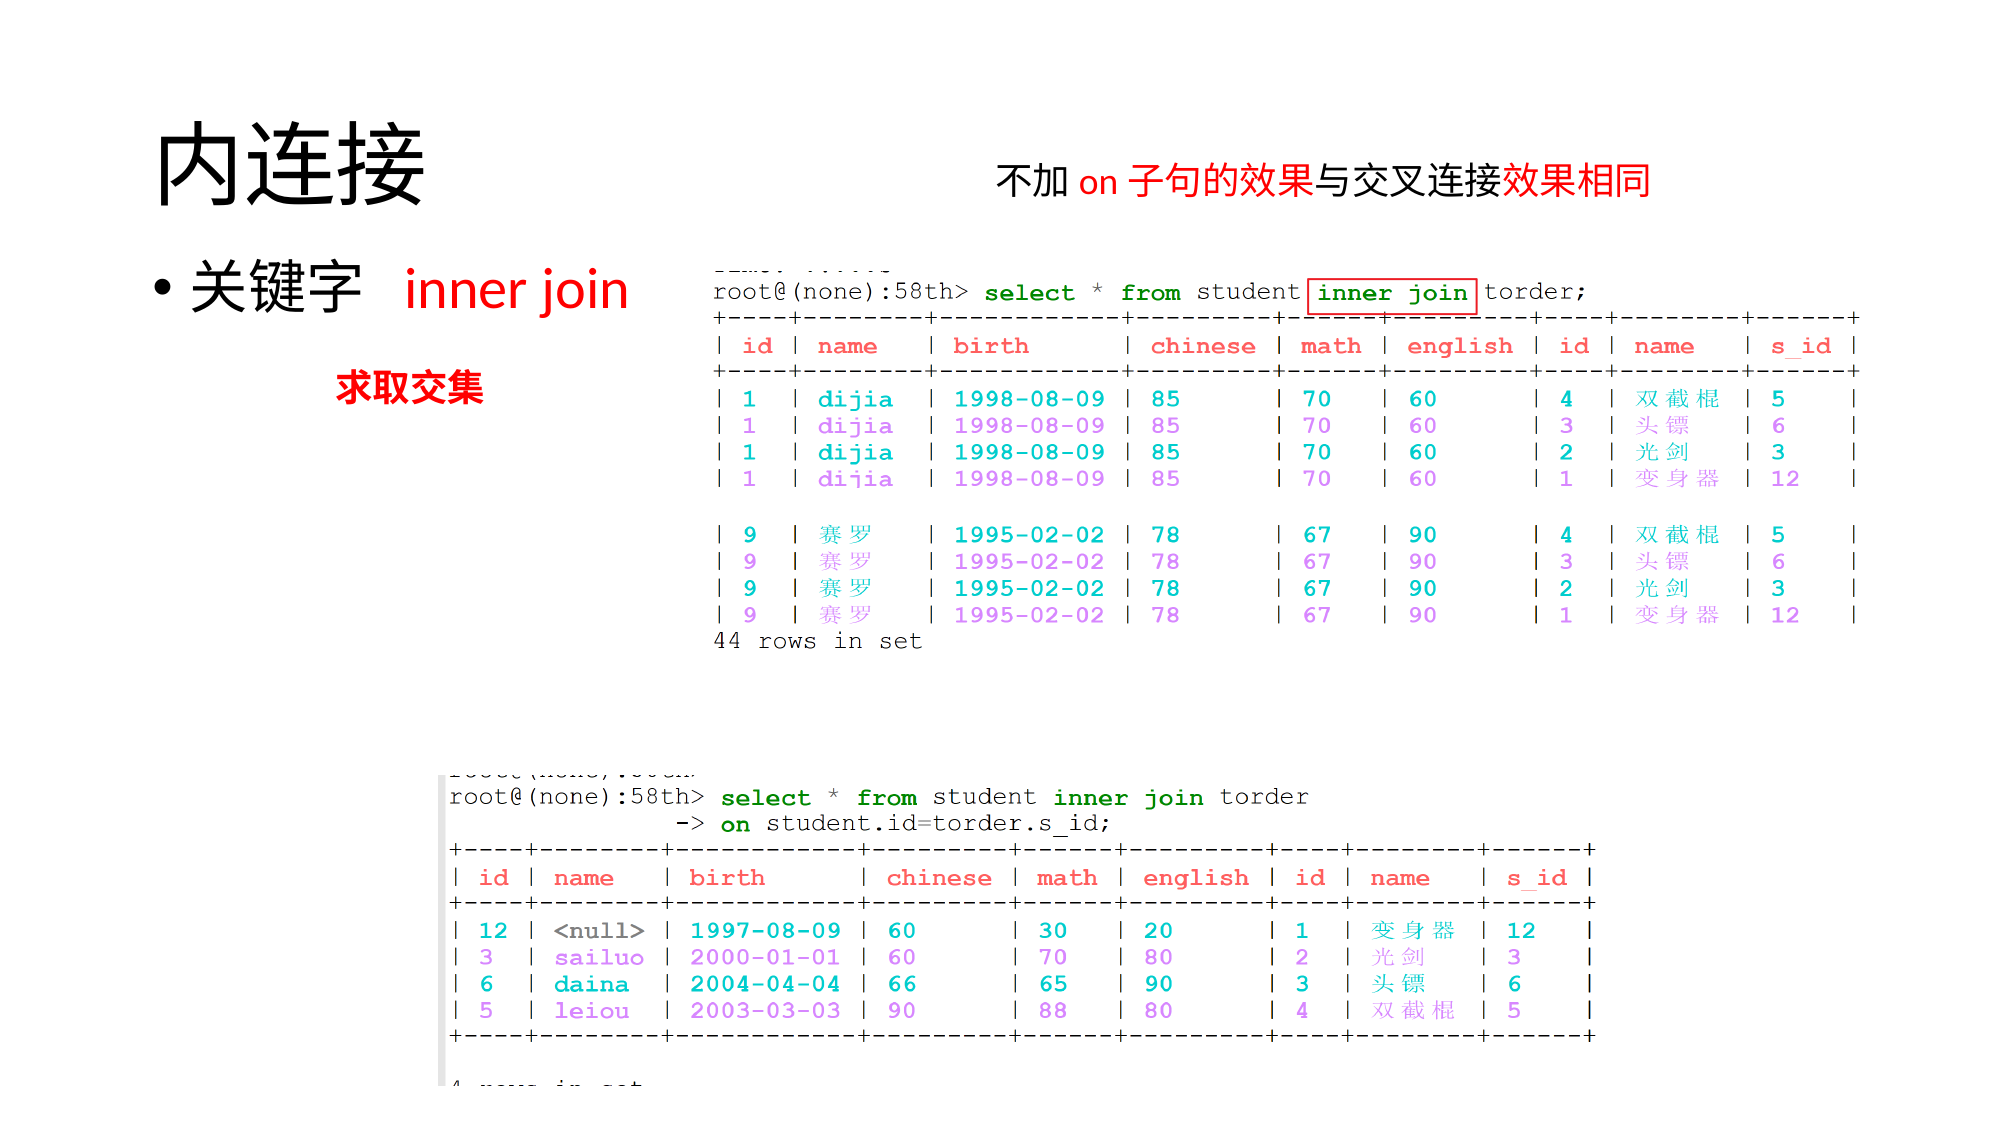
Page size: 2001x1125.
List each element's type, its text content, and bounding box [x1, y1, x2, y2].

picture [709, 520, 1876, 656]
picture [438, 775, 1639, 1086]
list 关键字 inner join [137, 251, 1863, 965]
text_box 不加on子句的效果与交叉连接效果相同 [980, 149, 1668, 209]
title 内连接 [137, 59, 1863, 251]
text_box 求取交集 [320, 356, 501, 416]
picture [709, 271, 1897, 488]
